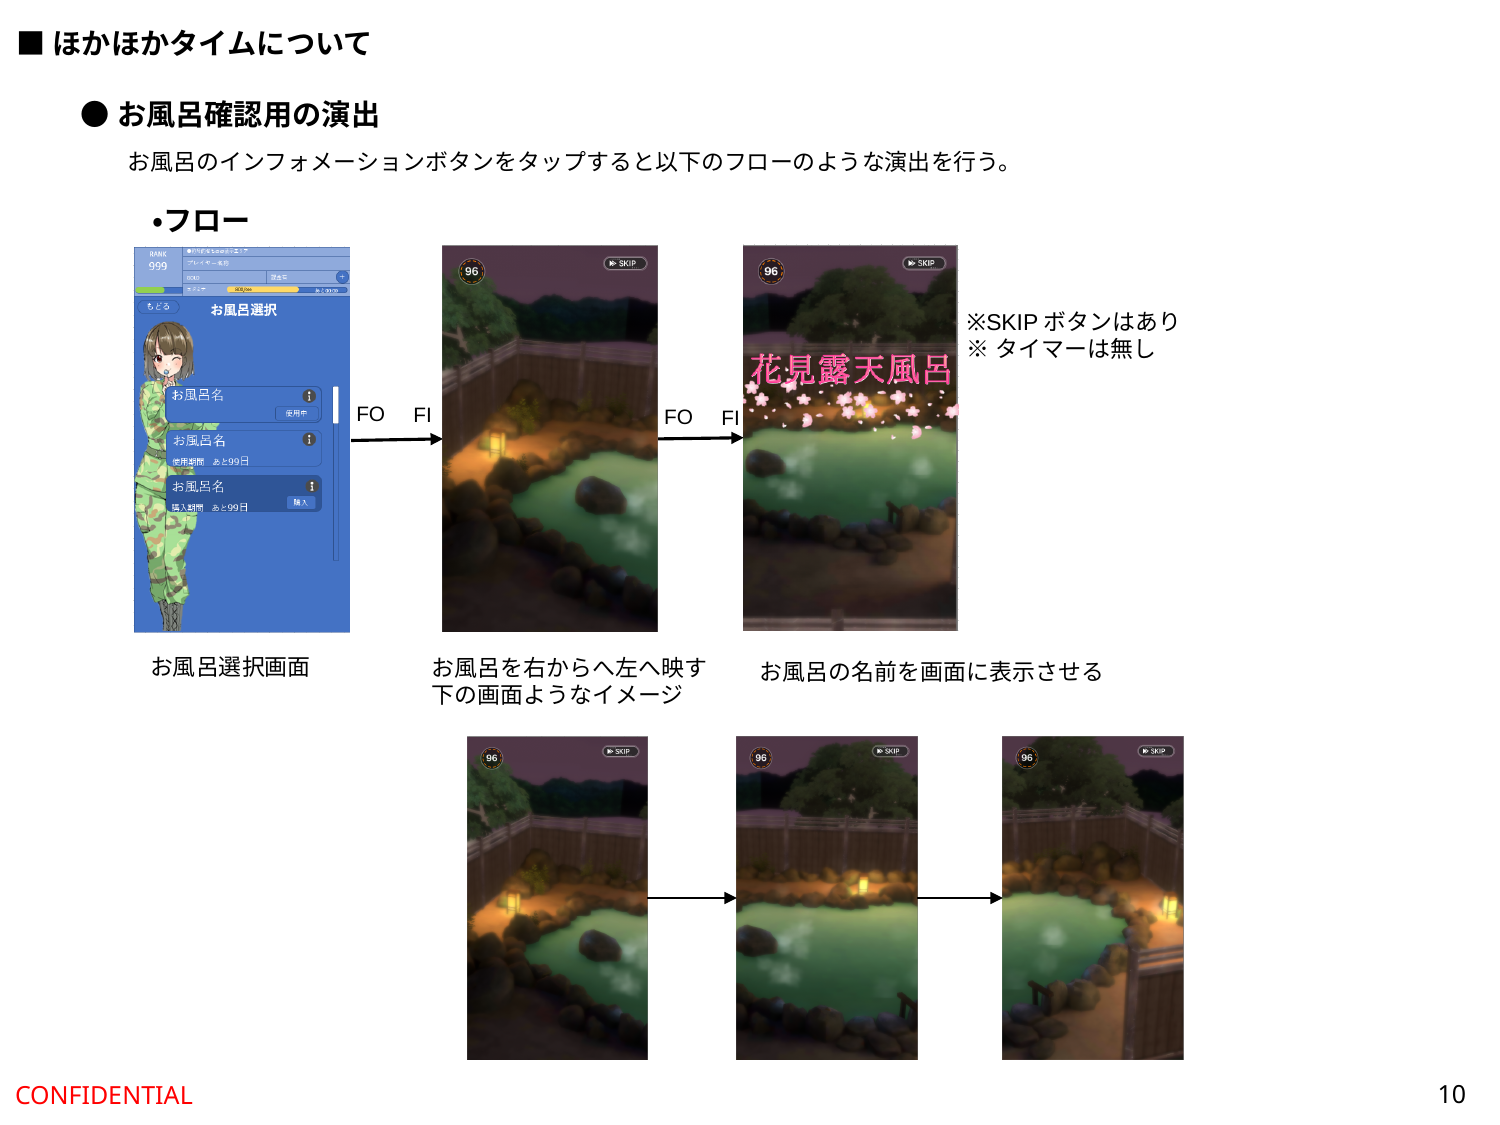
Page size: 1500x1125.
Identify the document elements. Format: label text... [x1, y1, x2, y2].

picture [133, 246, 350, 633]
picture [442, 245, 658, 632]
text_box ・フロー [137, 195, 266, 246]
picture [467, 736, 648, 1060]
text_box FO [658, 396, 709, 437]
text_box FI [706, 397, 743, 437]
picture [1002, 736, 1184, 1060]
footer CONFIDENTIAL [0, 1065, 507, 1125]
slide_number 10 [1143, 1065, 1482, 1125]
text_box お風呂を右からへ左へ映す 下の画面ようなイメージ [416, 645, 723, 716]
text_box ※SKIPボタンはあり ※タイマーは無し [959, 300, 1197, 370]
text_box ●お風呂確認用の演出 [66, 88, 396, 139]
text_box お風呂のインフォメーションボタンをタップすると以下のフローのような演出を行う。 [113, 140, 1038, 183]
text_box お風呂の名前を画面に表示させる [744, 650, 1120, 693]
text_box お風呂選択画面 [135, 645, 326, 688]
picture [743, 244, 959, 631]
text_box FO [350, 393, 401, 434]
picture [736, 736, 918, 1060]
text_box ■ほかほかタイムについて [1, 17, 388, 68]
text_box FI [398, 394, 442, 435]
